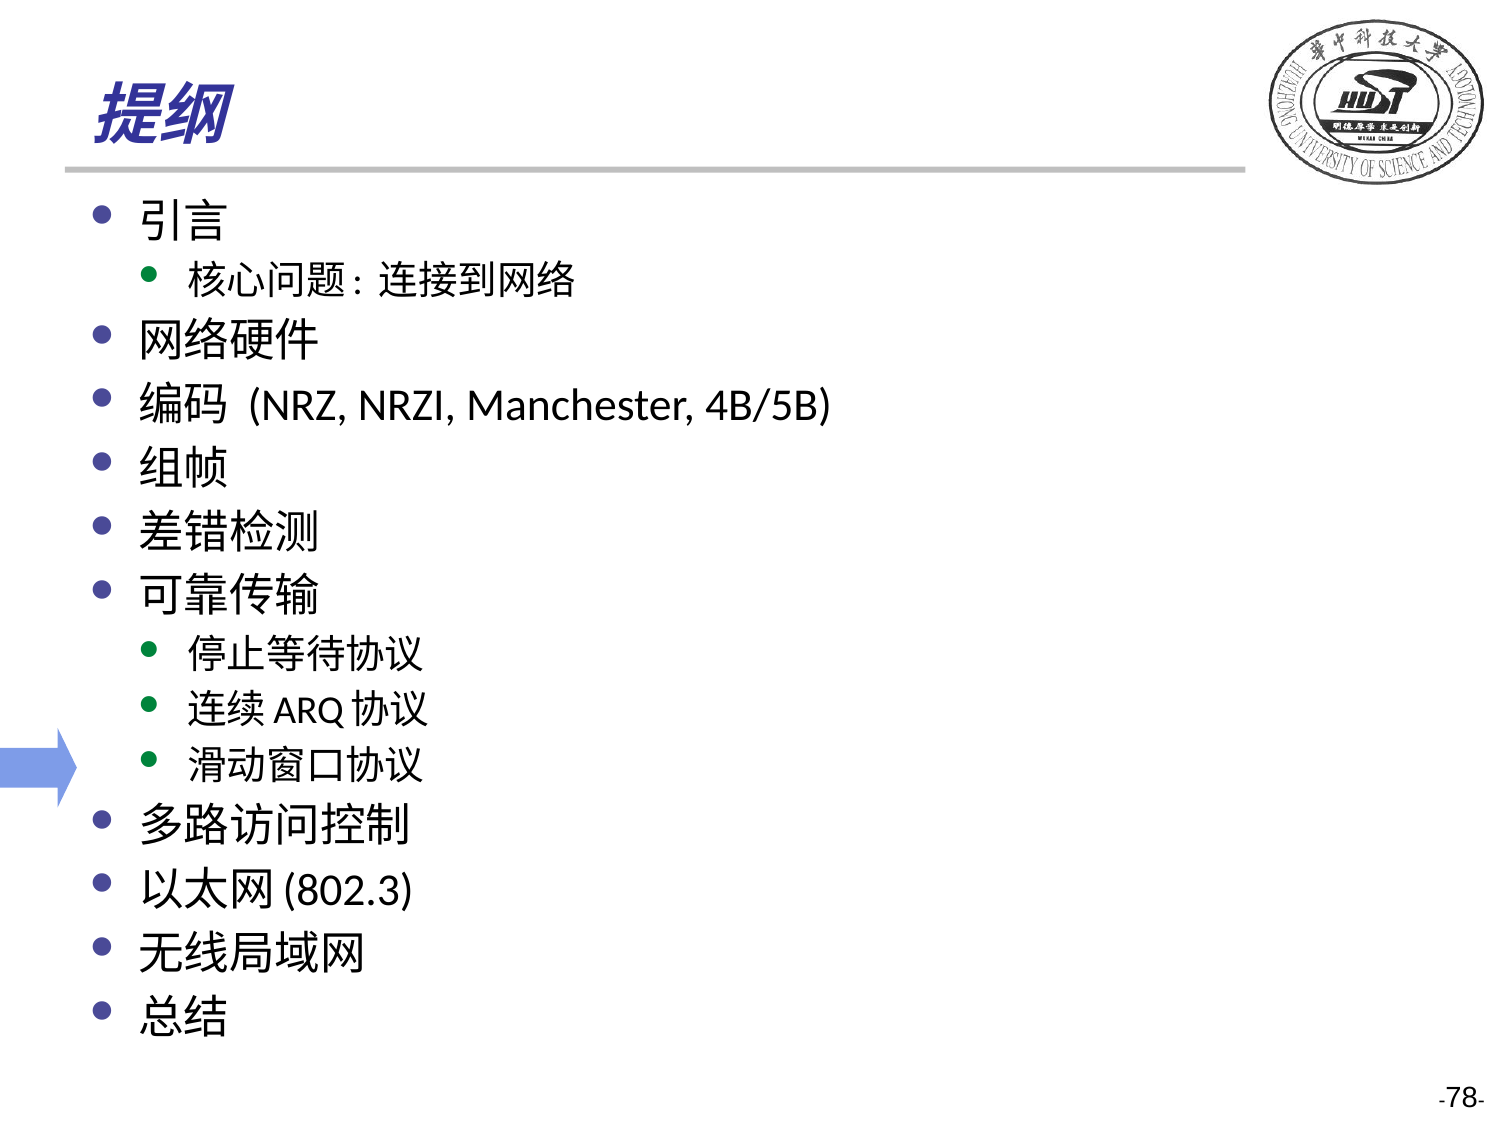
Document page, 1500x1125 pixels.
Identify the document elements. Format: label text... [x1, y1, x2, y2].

slide_number -78- [1149, 1070, 1500, 1125]
picture [1257, 18, 1489, 185]
text_box [0, 727, 77, 808]
title 提纲 [76, 42, 1315, 160]
list 引言 核心问题: 连接到网络 网络硬件 编码 (NRZ, NRZI, Manchester, 4B/5B) 组帧 差错检测 可靠传输 停止等待协议 连续ARQ协议 滑动窗口协议 多路访问控制 以太网(802.3) 无线局域网 总结 [75, 184, 1425, 1059]
